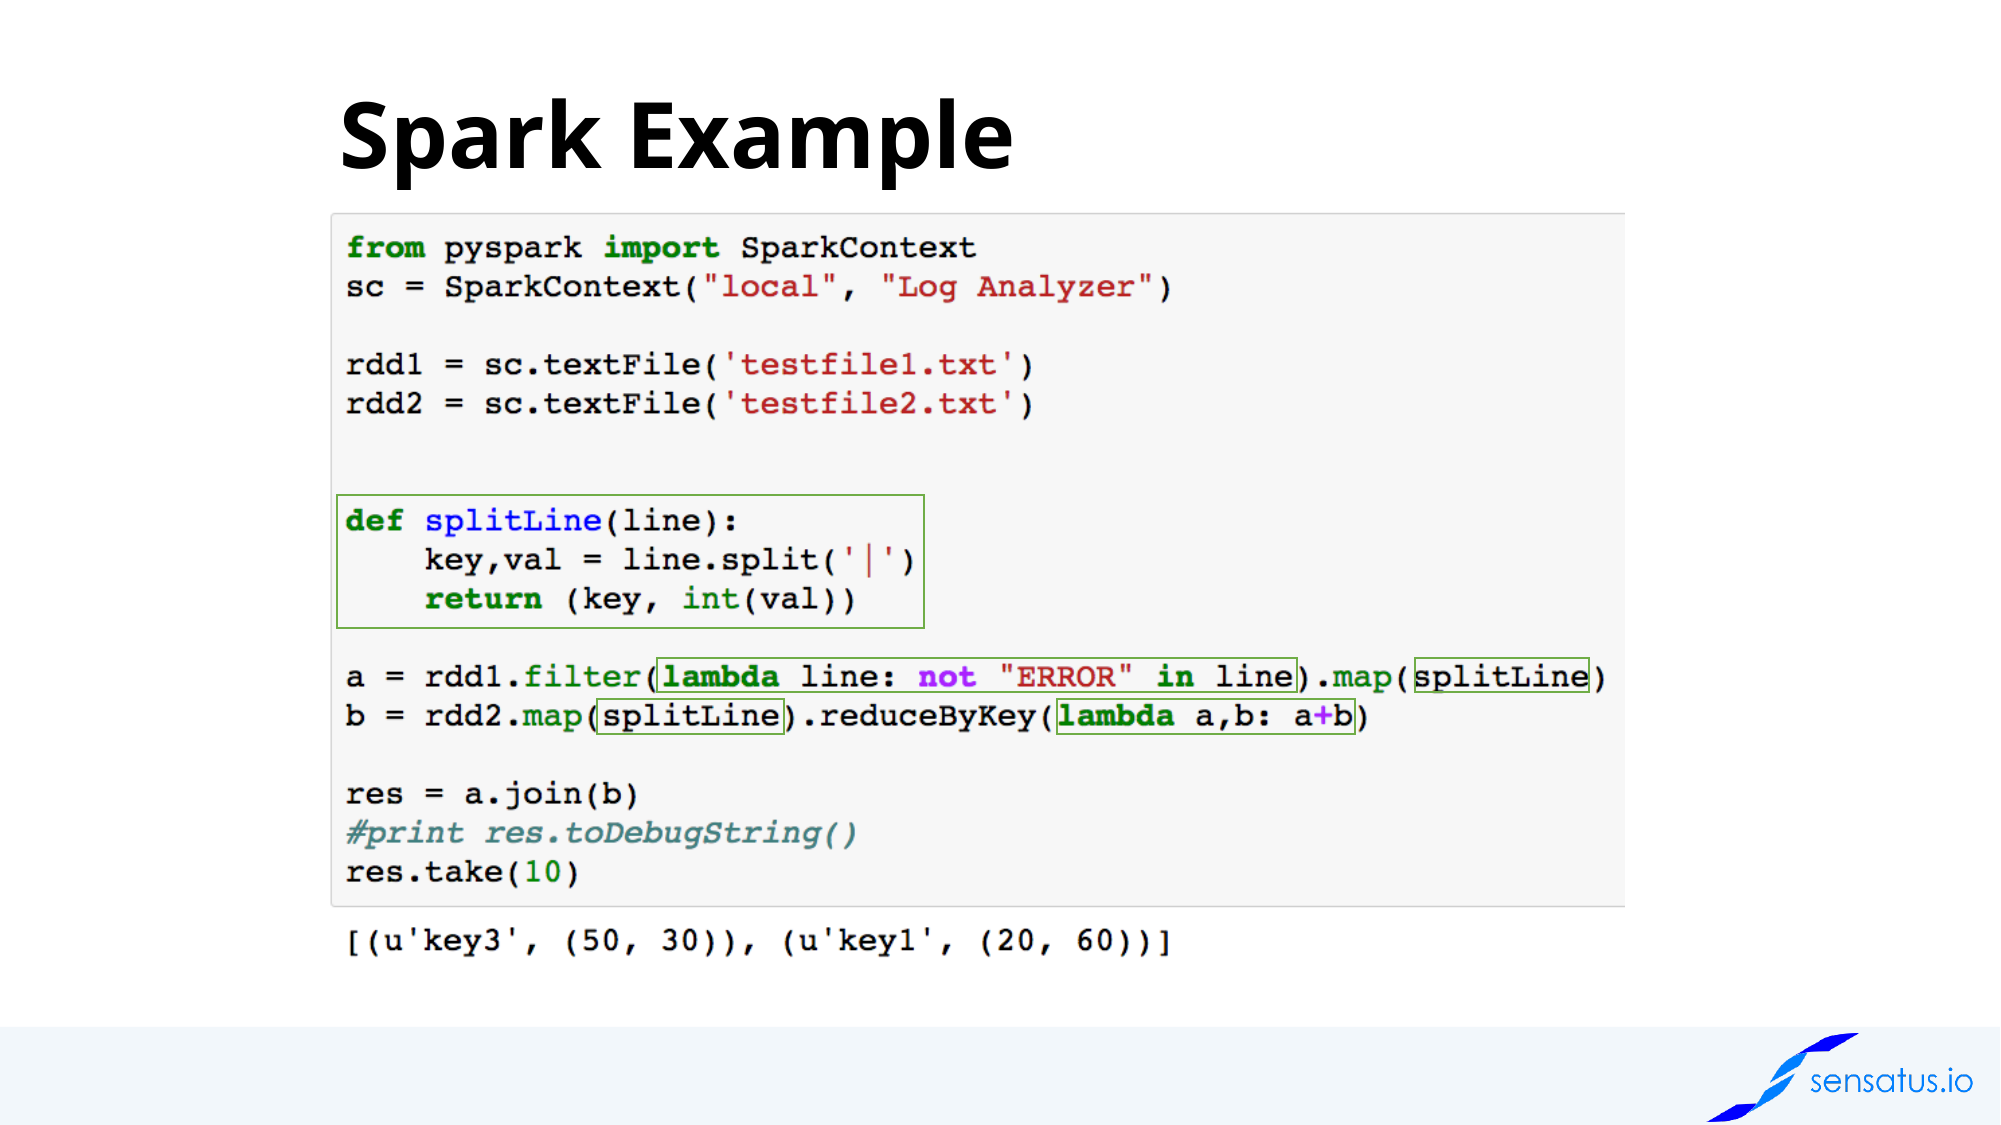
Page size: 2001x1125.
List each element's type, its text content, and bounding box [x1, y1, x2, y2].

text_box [324, 205, 1625, 980]
picture [1706, 1033, 1993, 1122]
title Spark Example [324, 45, 1675, 233]
